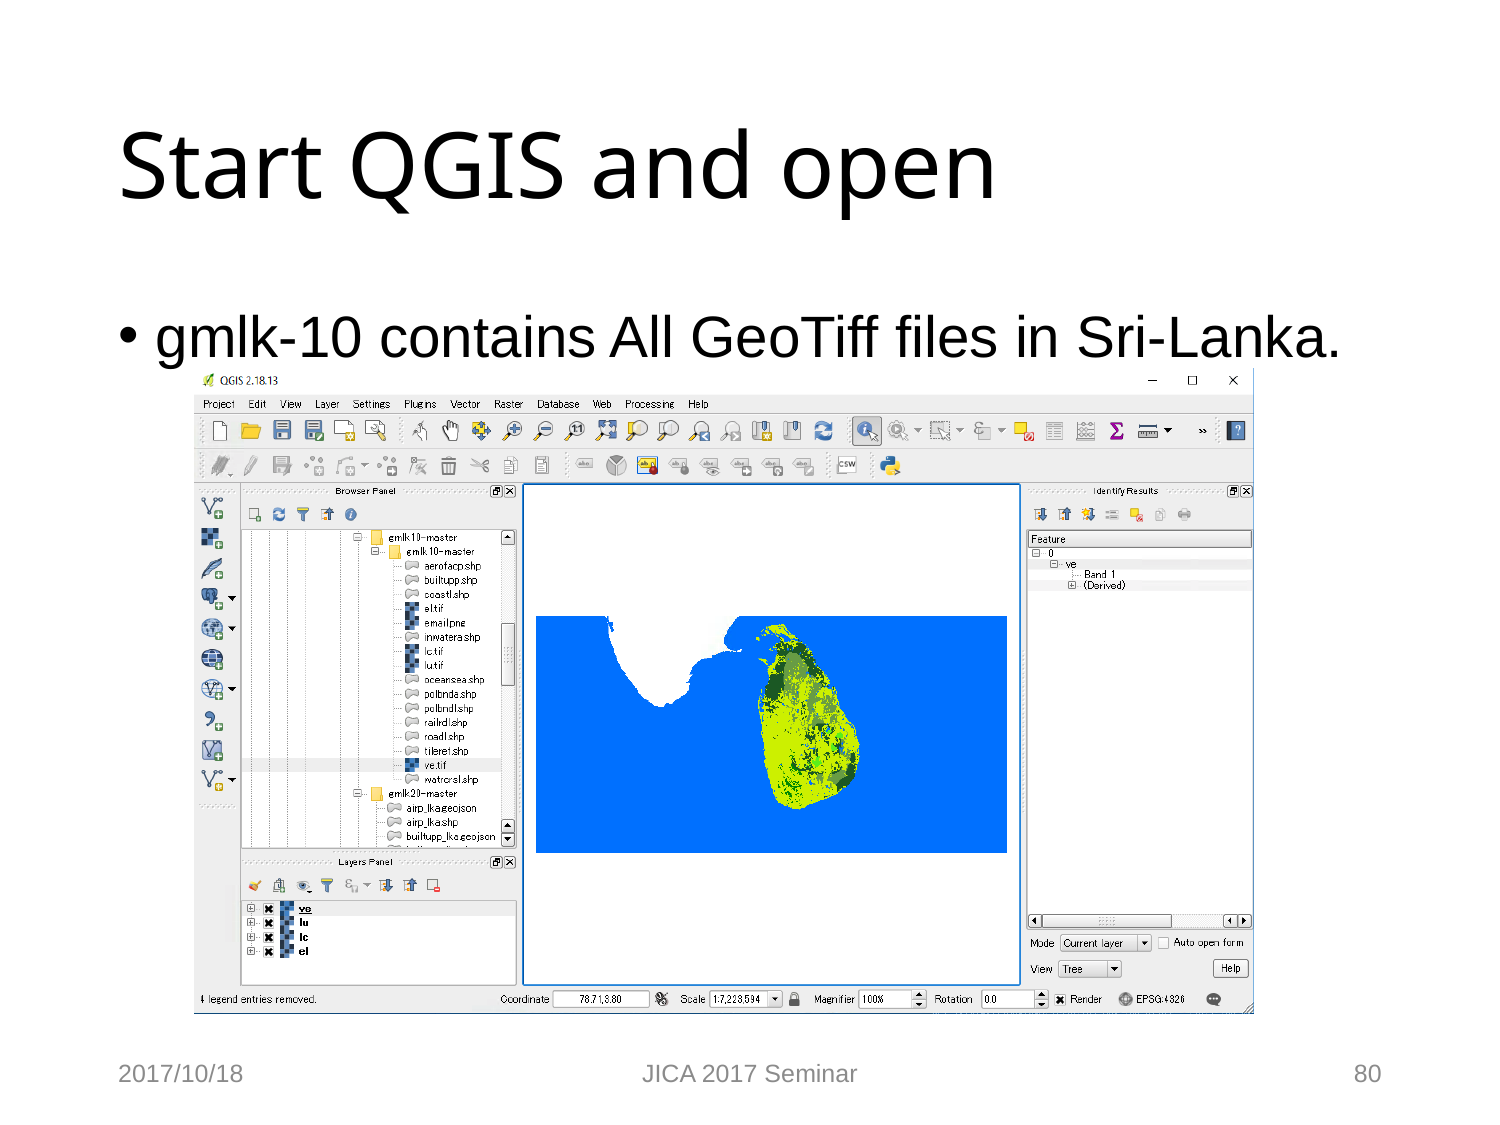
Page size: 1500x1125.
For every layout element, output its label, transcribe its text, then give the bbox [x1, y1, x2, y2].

list gmlk-10 contains All GeoTiff files in Sri-Lanka. [103, 299, 1397, 1014]
slide_number 80 [1059, 1042, 1397, 1103]
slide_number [103, 1042, 441, 1103]
title Start QGIS and open [103, 59, 1397, 278]
picture [194, 368, 1254, 1014]
footer JICA 2017 Seminar [496, 1042, 1004, 1103]
